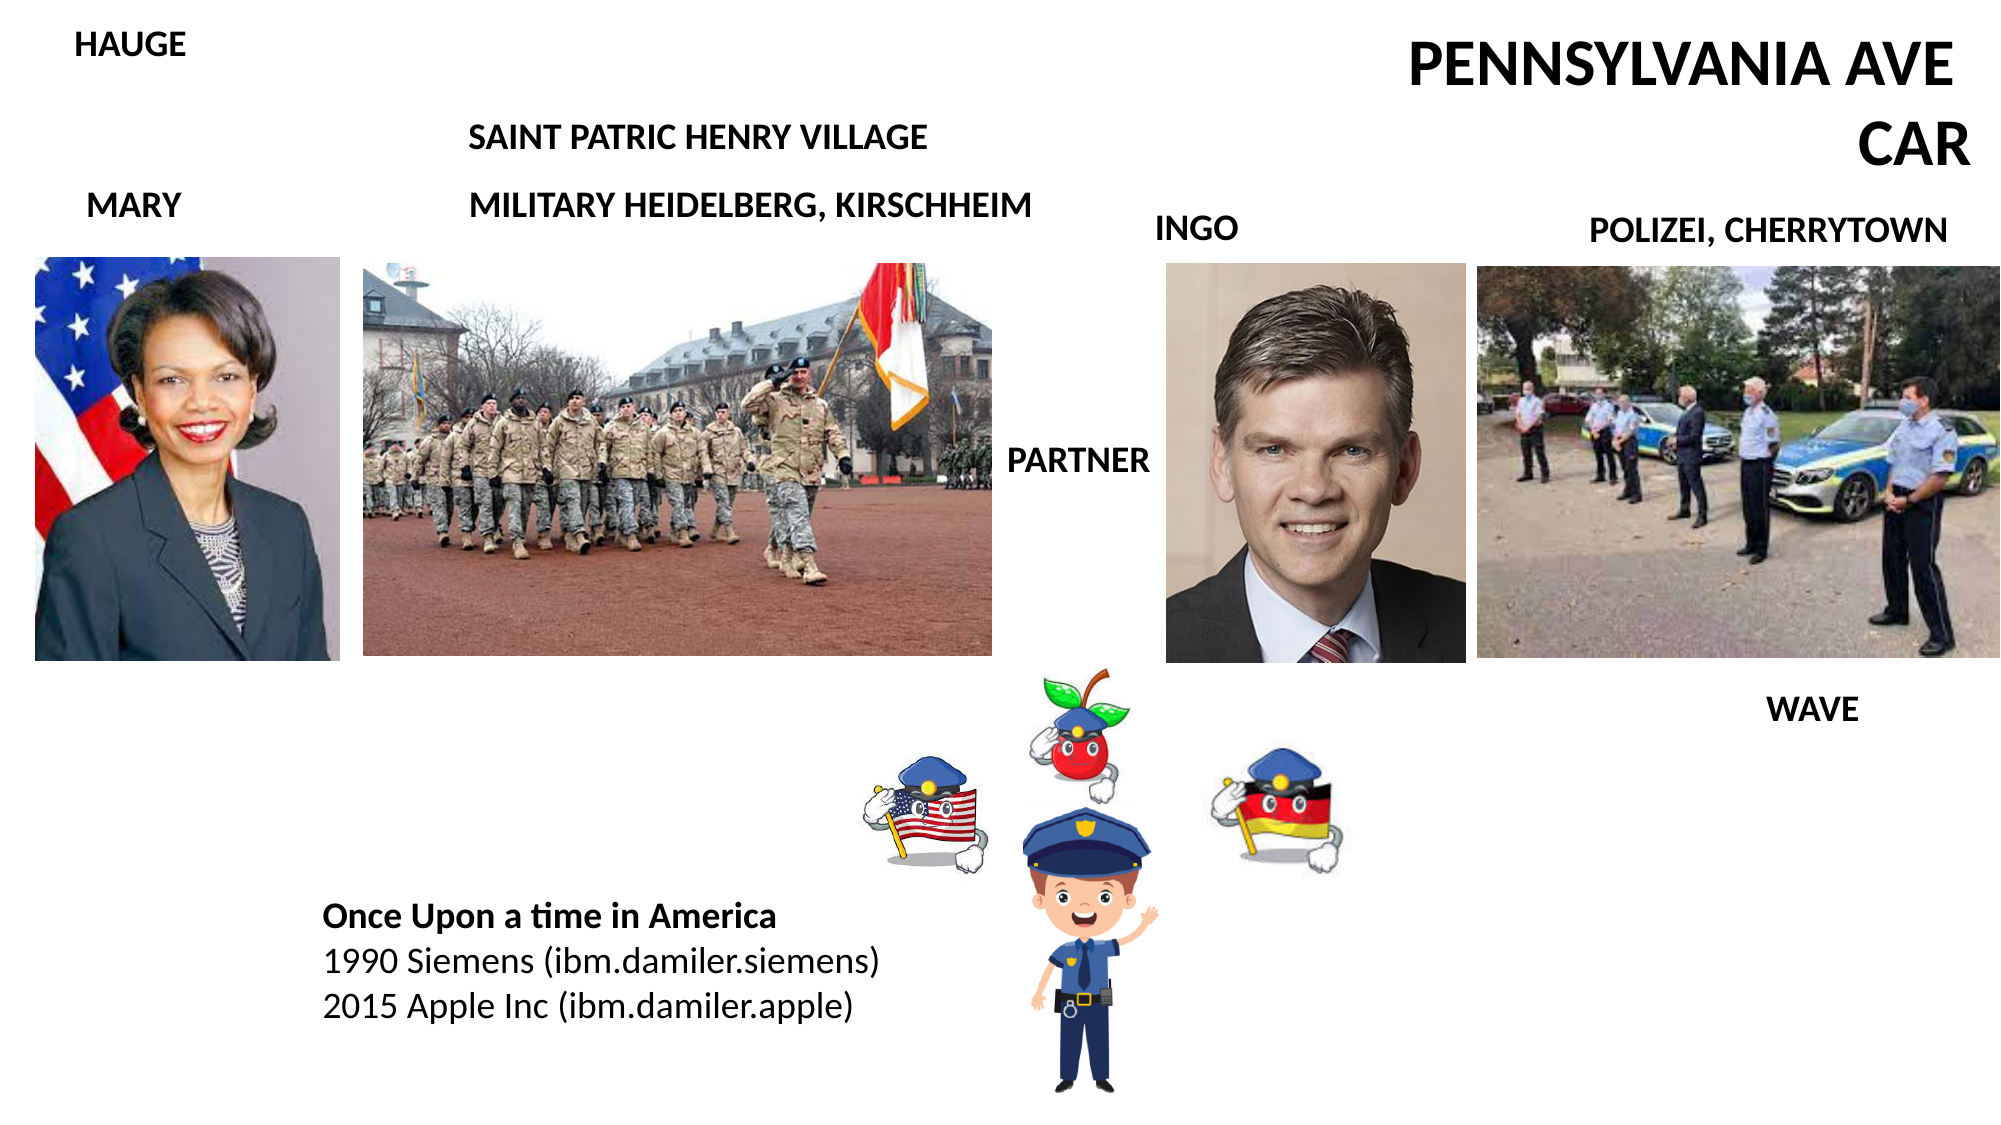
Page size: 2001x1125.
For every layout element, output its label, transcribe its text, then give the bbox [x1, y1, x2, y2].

picture [1477, 266, 2000, 658]
text_box PENNSYLVANIA AVE CAR [1393, 11, 1987, 187]
text_box WAVE [1751, 677, 1875, 737]
text_box SAINT PATRIC HENRY VILLAGE [453, 104, 944, 165]
text_box MARY [71, 172, 197, 232]
picture [1166, 263, 1466, 663]
text_box Once Upon a time in America 1990 Siemens (ibm.damiler.siemens) 2015 Apple Inc (ibm.damiler.apple) [307, 883, 996, 1034]
text_box PARTNER [992, 427, 1166, 487]
text_box MILITARY HEIDELBERG, KIRSCHHEIM [453, 172, 1049, 232]
text_box INGO [1140, 195, 1254, 256]
picture [832, 668, 1381, 1100]
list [35, 257, 340, 661]
text_box POLIZEI, CHERRYTOWN [1574, 197, 1964, 257]
text_box HAUGE [59, 11, 211, 72]
picture [363, 263, 992, 656]
